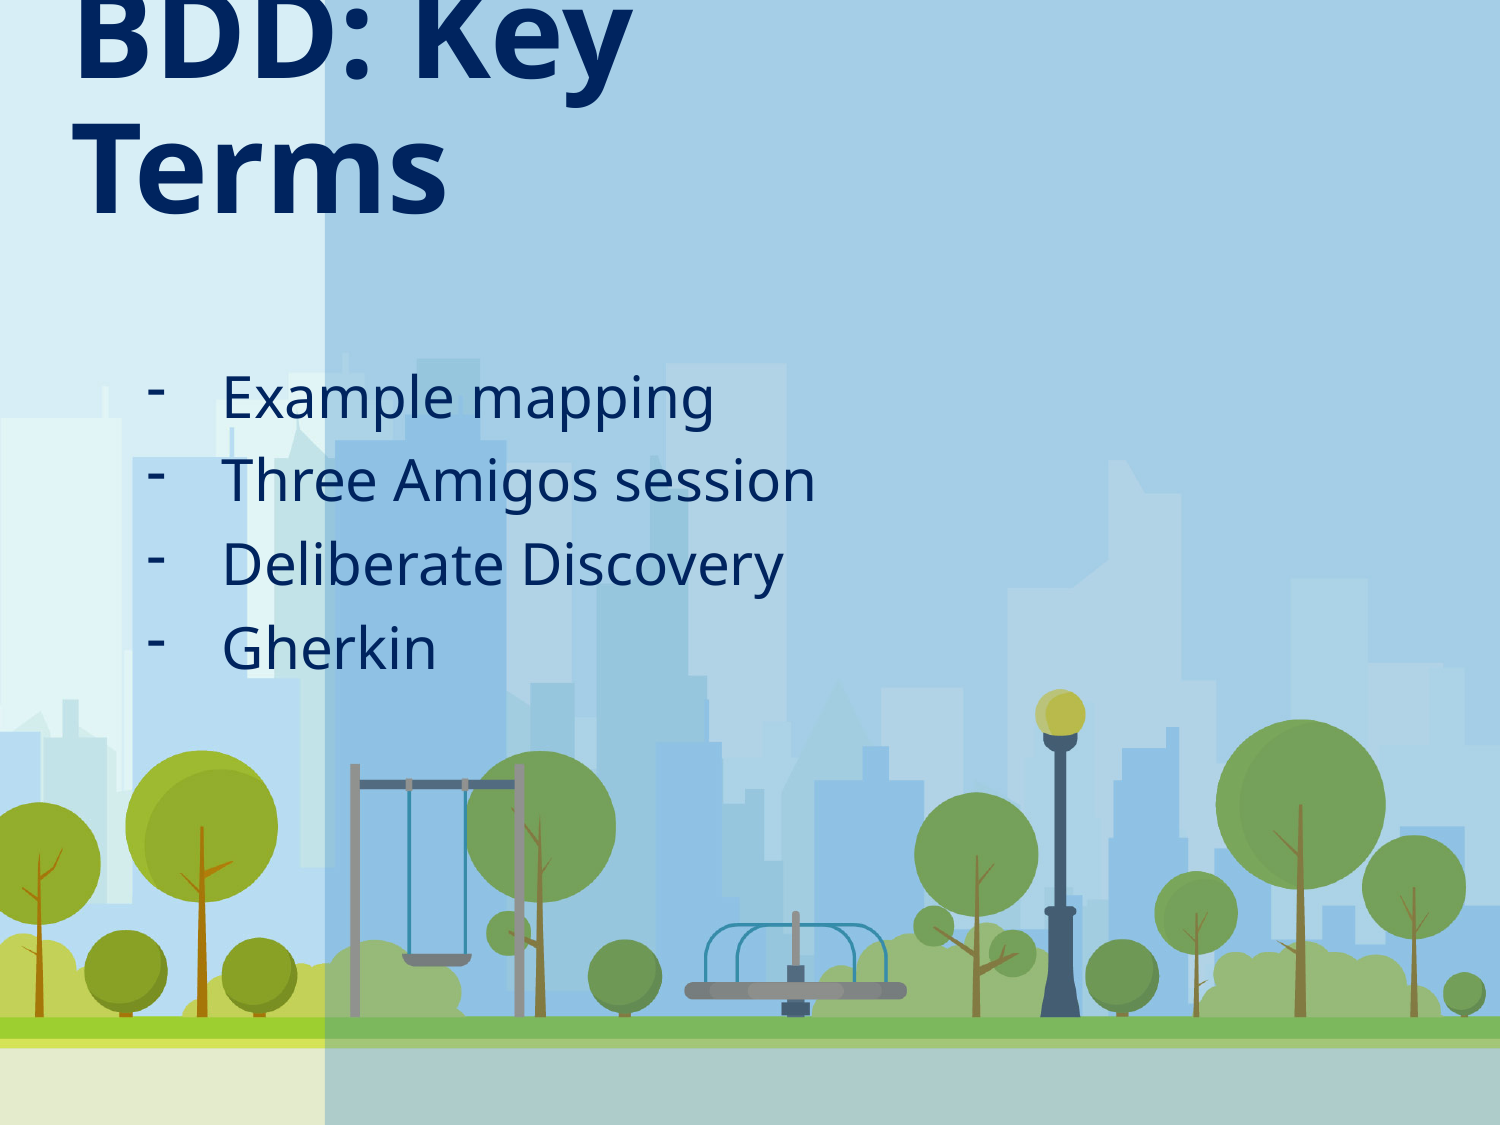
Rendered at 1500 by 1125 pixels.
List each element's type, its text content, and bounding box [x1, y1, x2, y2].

subtitle Example mapping Three Amigos session Deliberate Discovery Gherkin [131, 360, 1427, 765]
title BDD: Key Terms [55, 64, 920, 249]
picture [0, 0, 1500, 1125]
